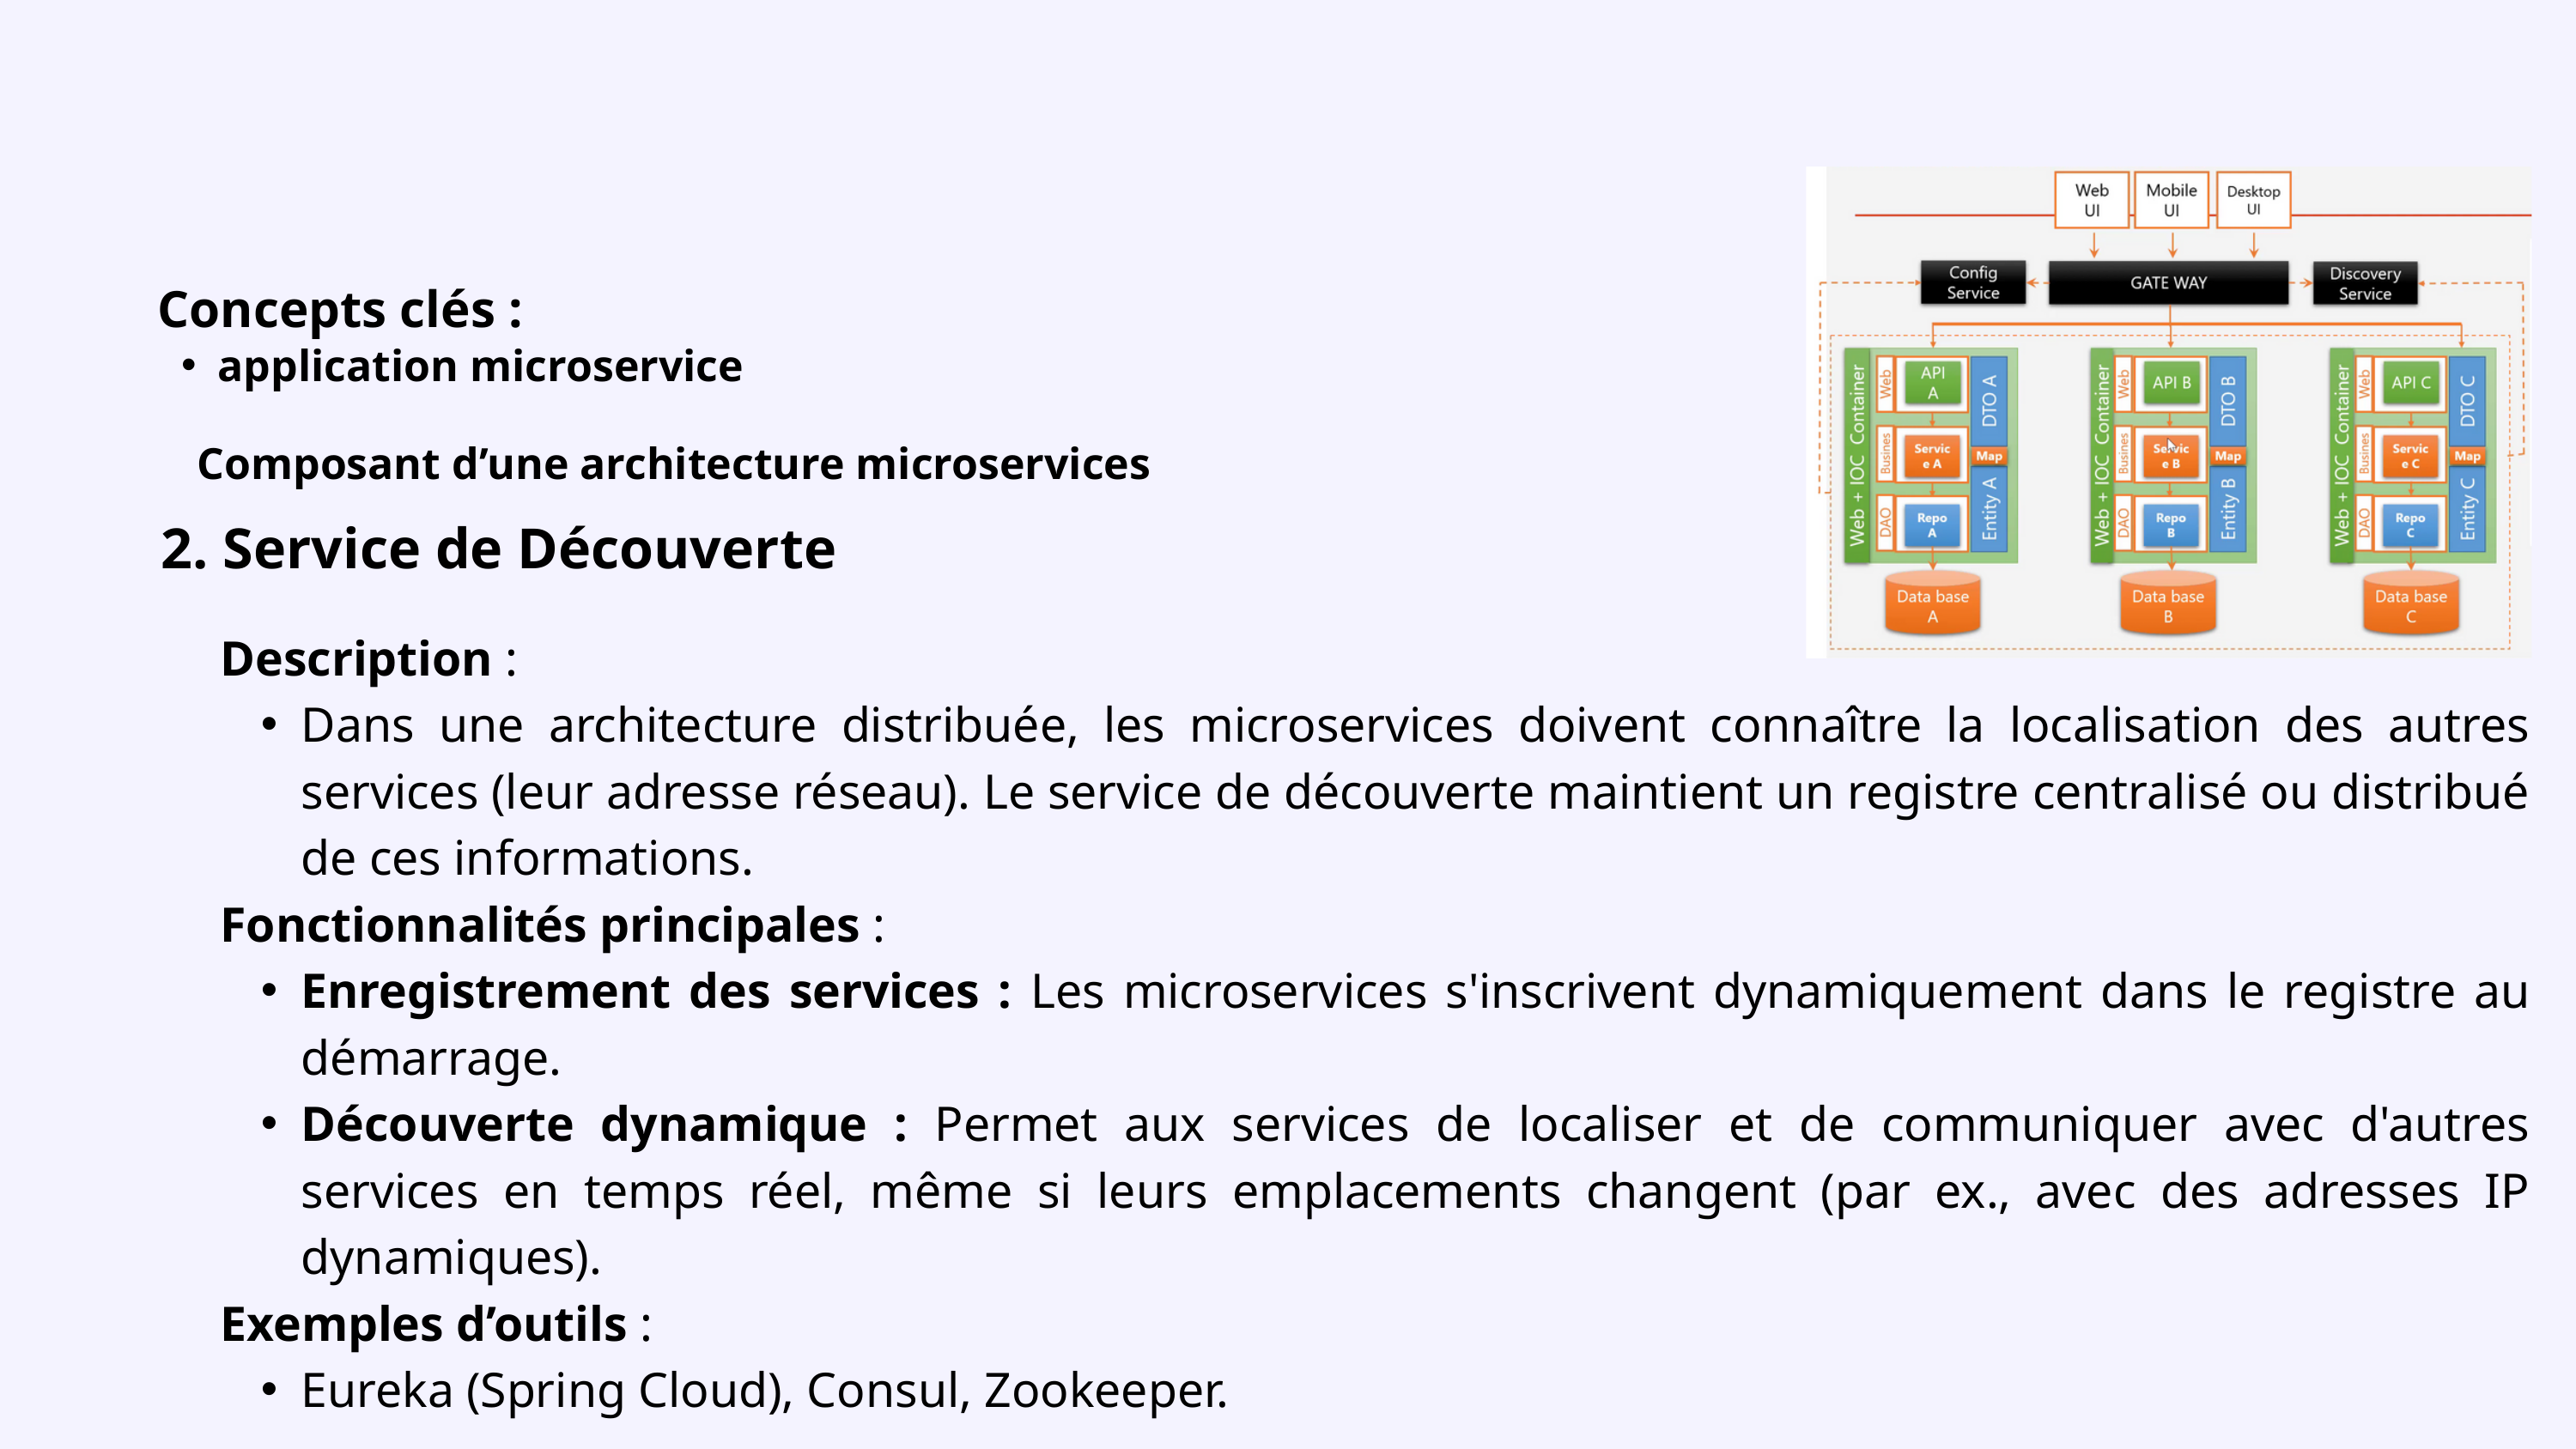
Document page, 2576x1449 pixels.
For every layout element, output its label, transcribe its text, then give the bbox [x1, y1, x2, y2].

text_box application microservice [144, 330, 2411, 391]
text_box [1806, 167, 2532, 618]
text_box Composant d’une architecture microservices [164, 427, 1184, 488]
text_box 2. Service de Découverte [149, 502, 849, 580]
text_box Description : Dans une architecture distribuée, les microservices doivent connaître la localisation des autres services (leur adresse réseau). Le service de découverte maintient un registre centralisé ou distribué de ces informations. Fonctionnalités principales : Enregistrement des services : Les microservices s'inscrivent dynamiquement dans le registre au démarrage. Découverte dynamique : Permet aux services de localiser et de communiquer avec d'autres services en temps réel, même si leurs emplacements changent (par ex., avec des adresses IP dynamiques). Exemples d’outils : Eureka (Spring Cloud), Consul, Zookeeper. [220, 618, 2532, 1449]
text_box Concepts clés : [144, 267, 550, 338]
